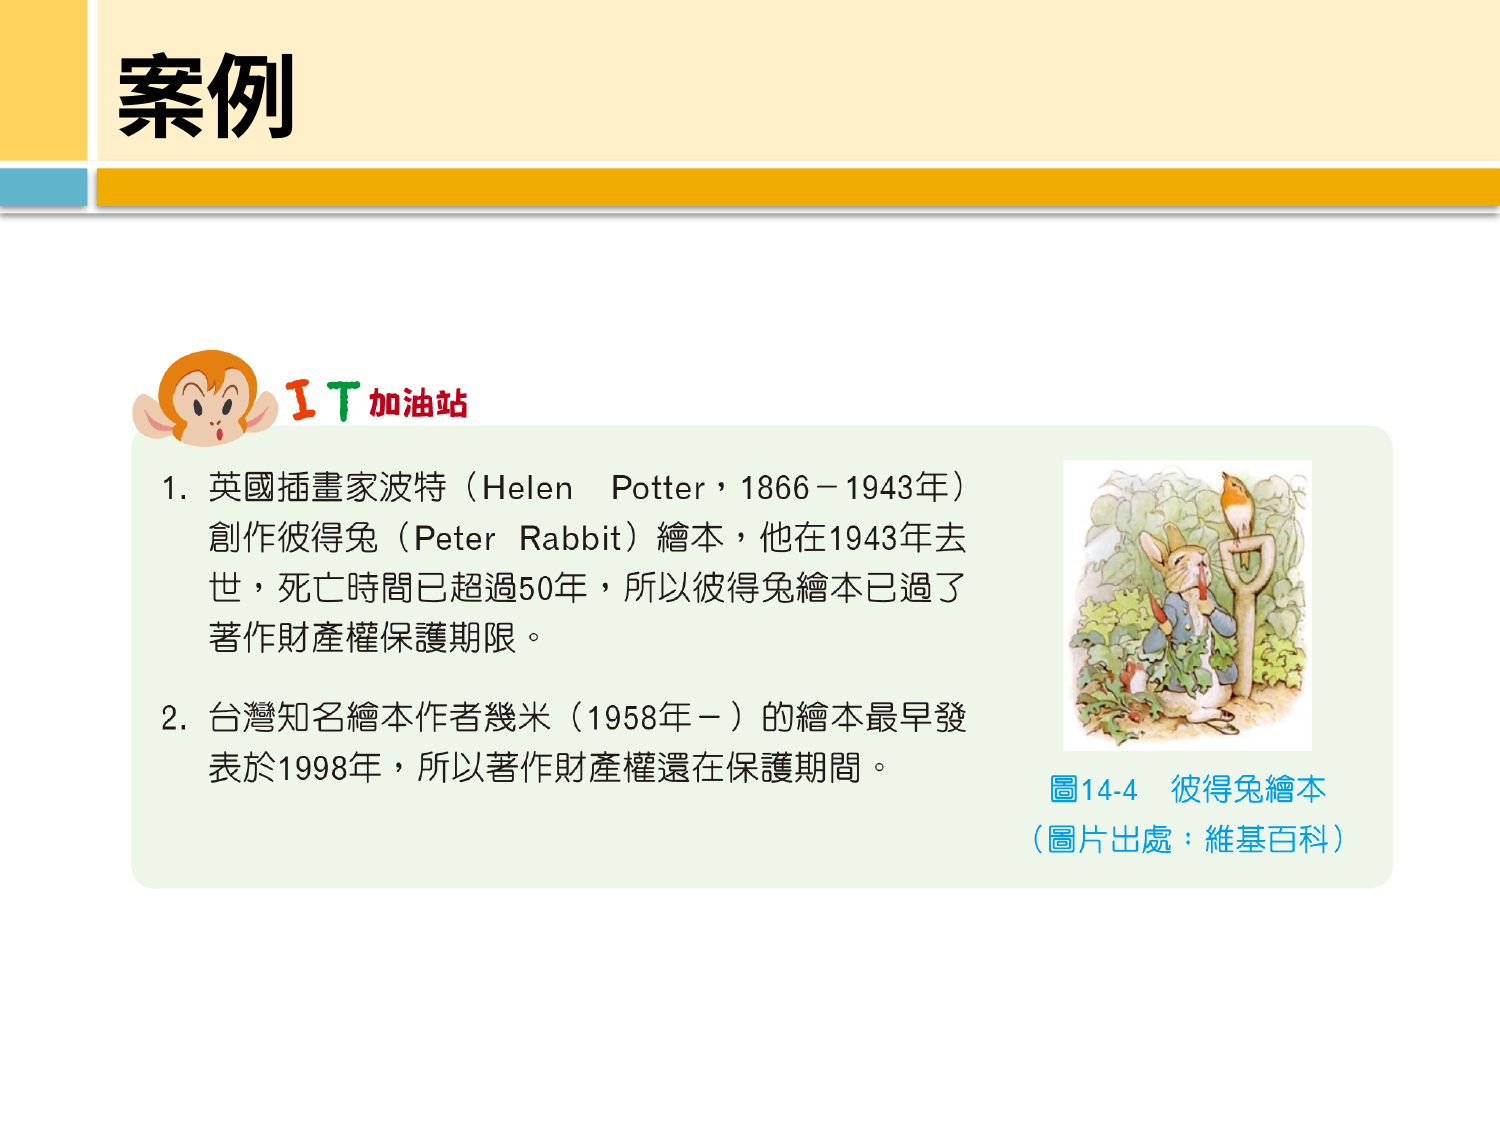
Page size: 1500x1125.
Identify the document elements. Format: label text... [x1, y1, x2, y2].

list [100, 328, 1439, 927]
title 案例 [100, 26, 1438, 161]
